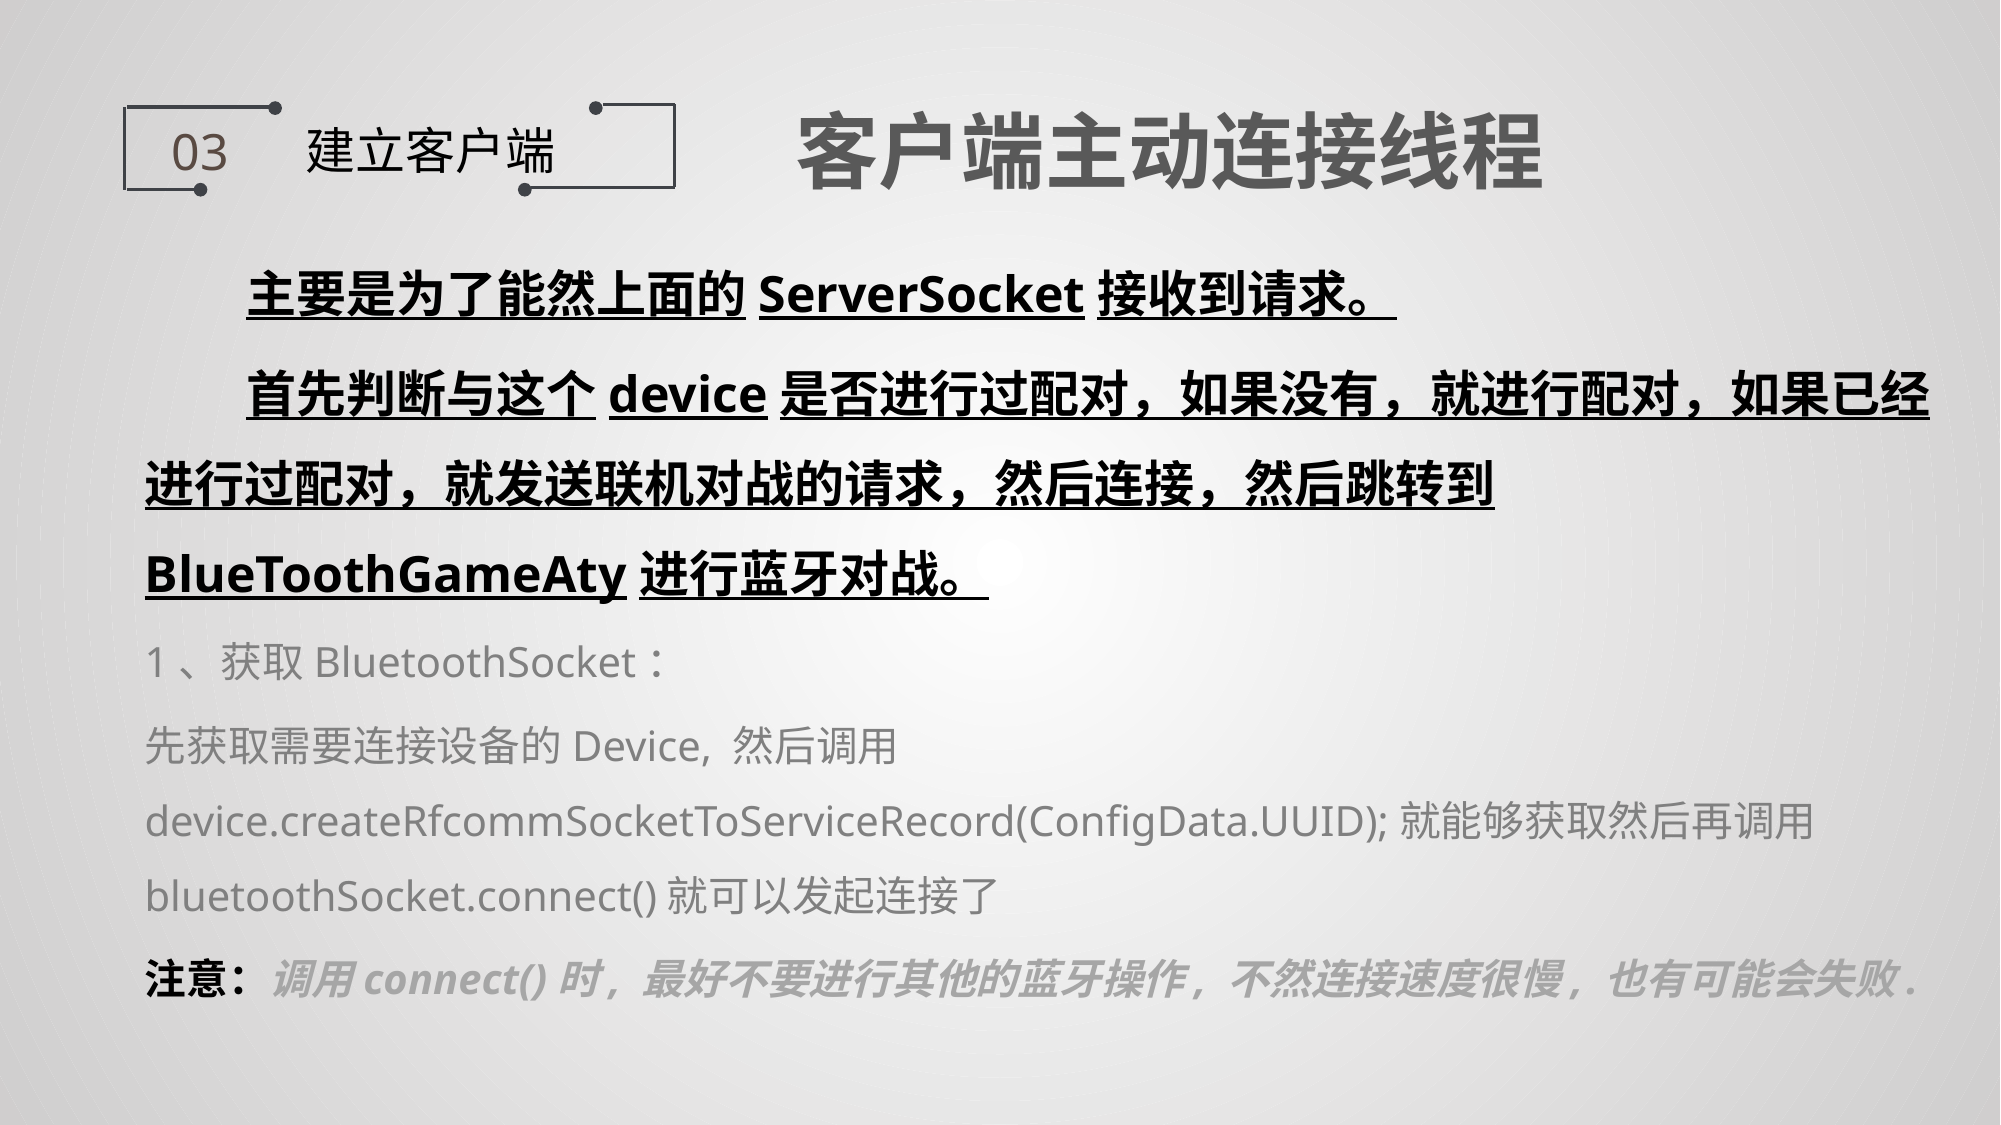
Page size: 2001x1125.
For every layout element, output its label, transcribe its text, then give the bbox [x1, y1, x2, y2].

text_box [124, 101, 675, 197]
text_box 客户端主动连接线程 [780, 91, 1560, 207]
text_box 主要是为了能然上面的ServerSocket接收到请求。 首先判断与这个device是否进行过配对，如果没有，就进行配对，如果已经进行过配对，就发送联机对战的请求，然后连接，然后跳转到BlueToothGameAty进行蓝牙对战。 1、获取BluetoothSocket： 先获取需要连接设备的Device, 然后调用 device.createRfcommSocketToServiceRecord(ConfigData.UUID);就能够获取然后再调用bluetoothSocket.connect()就可以发起连接了 注意：调用connect()时, 最好不要进行其他的蓝牙操作, 不然连接速度很慢, 也有可能会失败. [124, 222, 1962, 1070]
